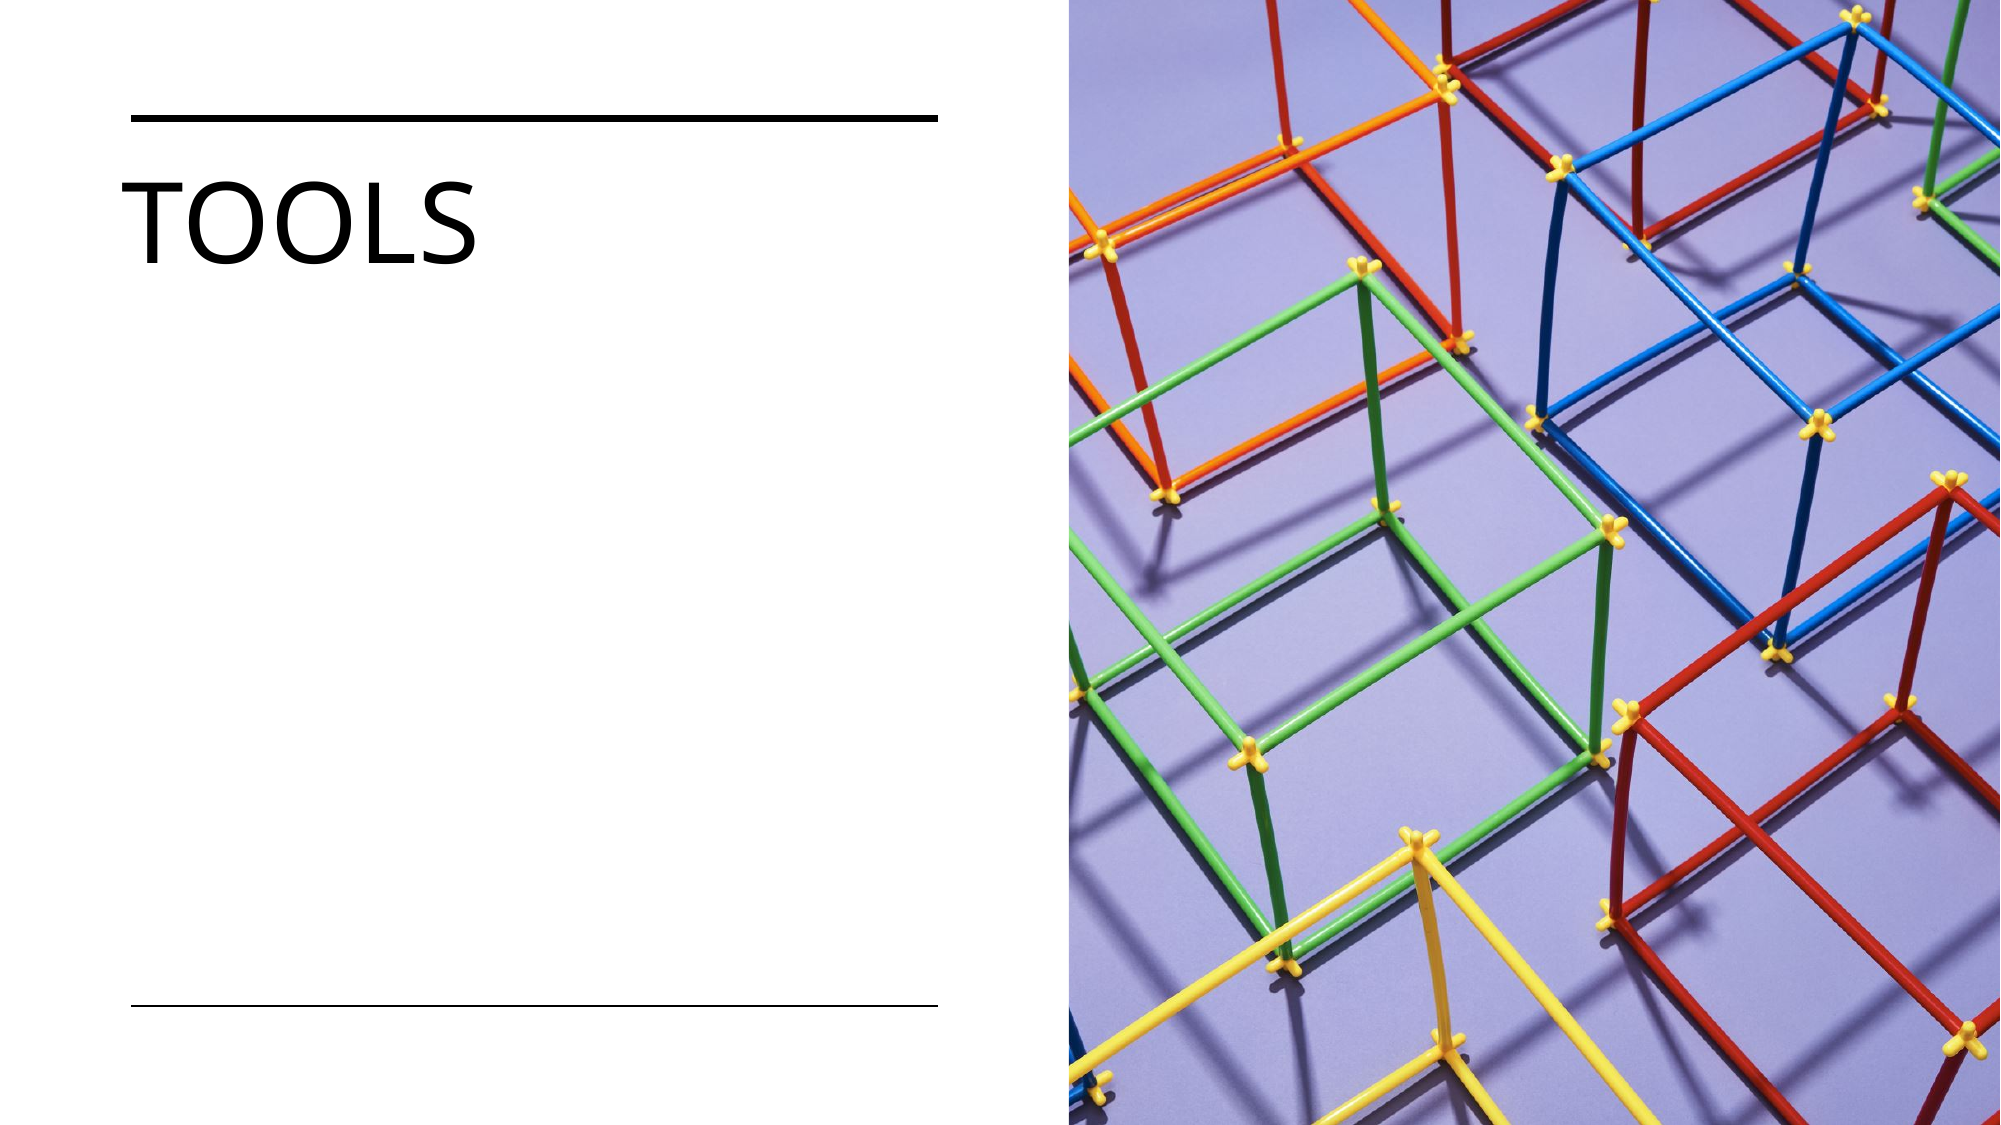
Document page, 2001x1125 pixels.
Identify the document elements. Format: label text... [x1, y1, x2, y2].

picture [1068, 0, 2000, 1125]
text_box [0, 0, 1068, 1125]
title Tools [106, 143, 964, 778]
